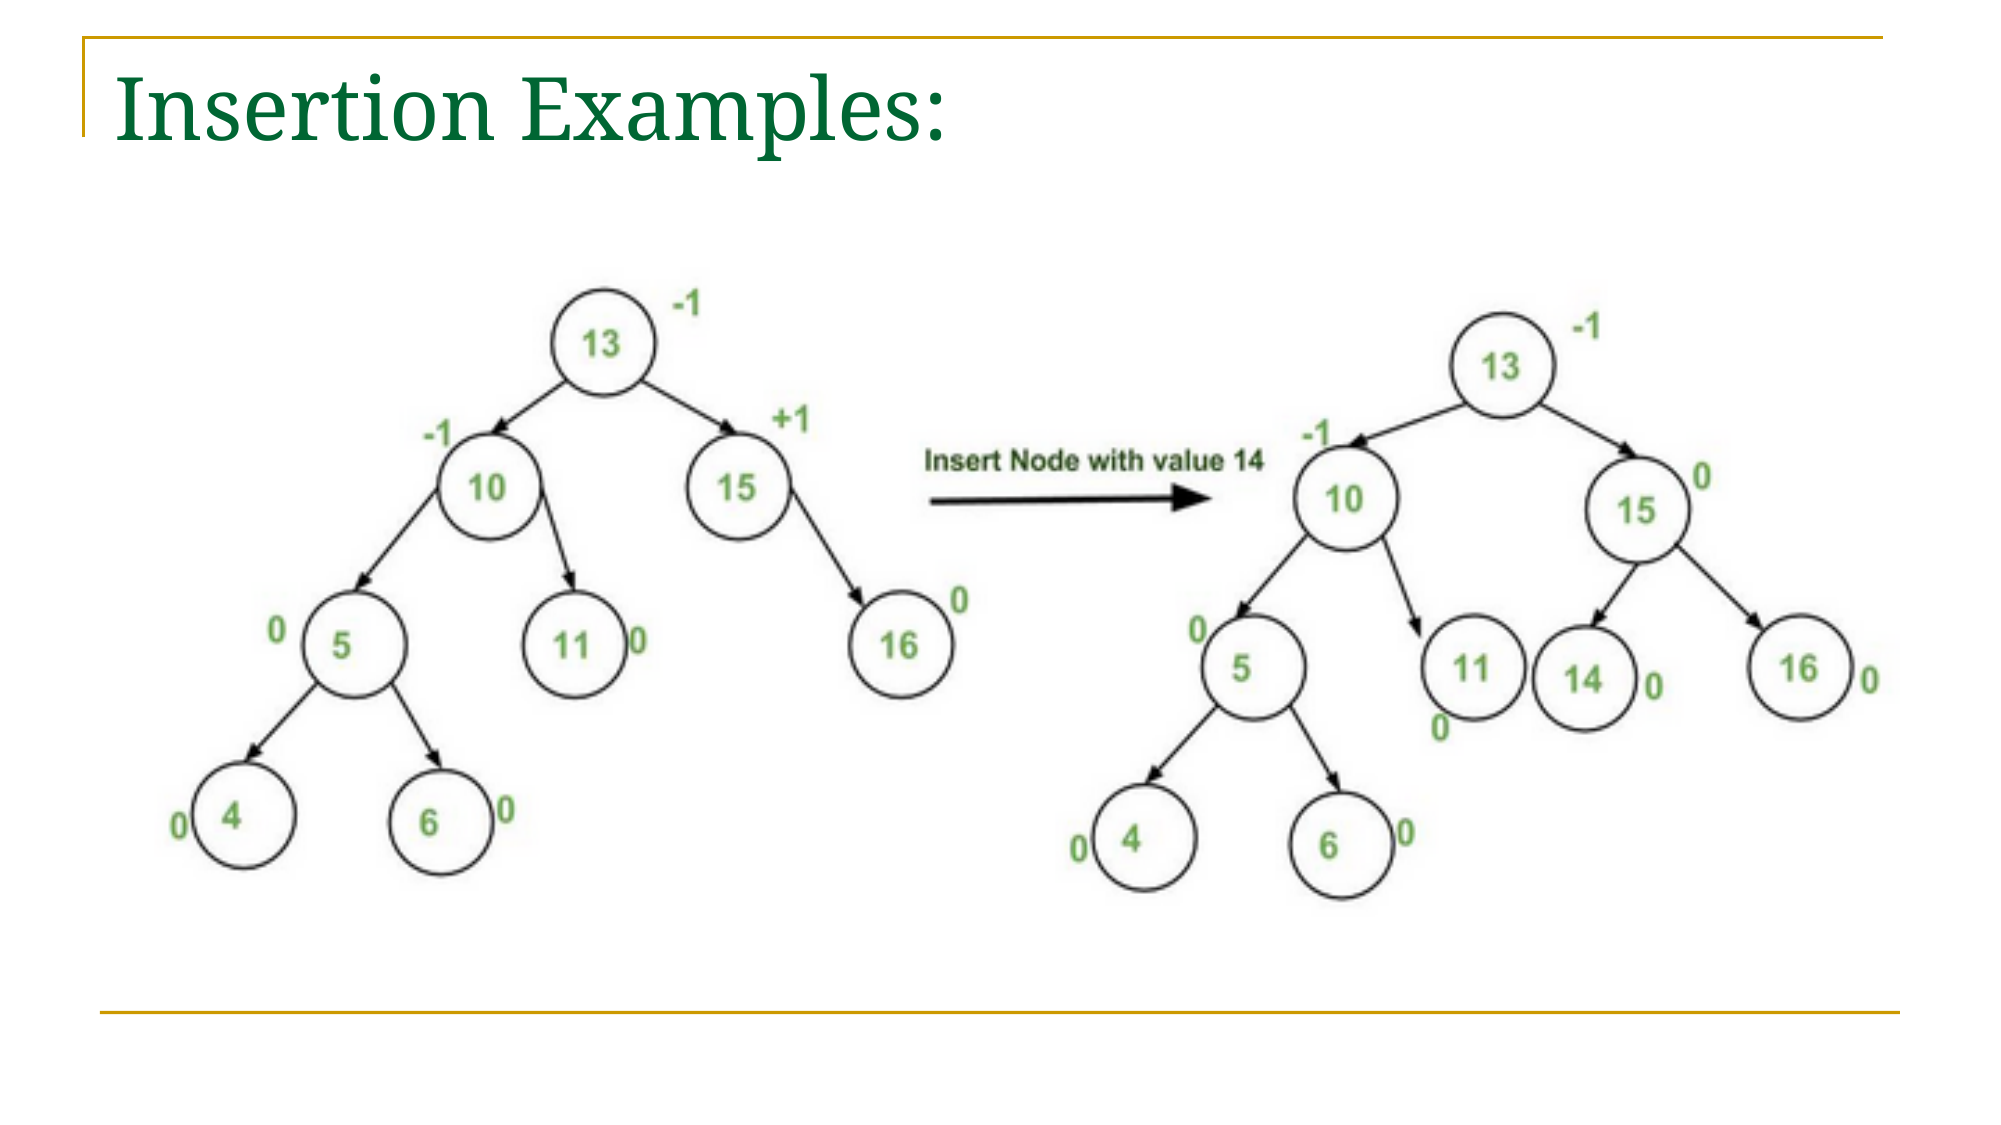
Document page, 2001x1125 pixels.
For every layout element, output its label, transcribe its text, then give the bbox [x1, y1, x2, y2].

picture [145, 232, 1900, 943]
title Insertion Examples: [99, 45, 1900, 233]
